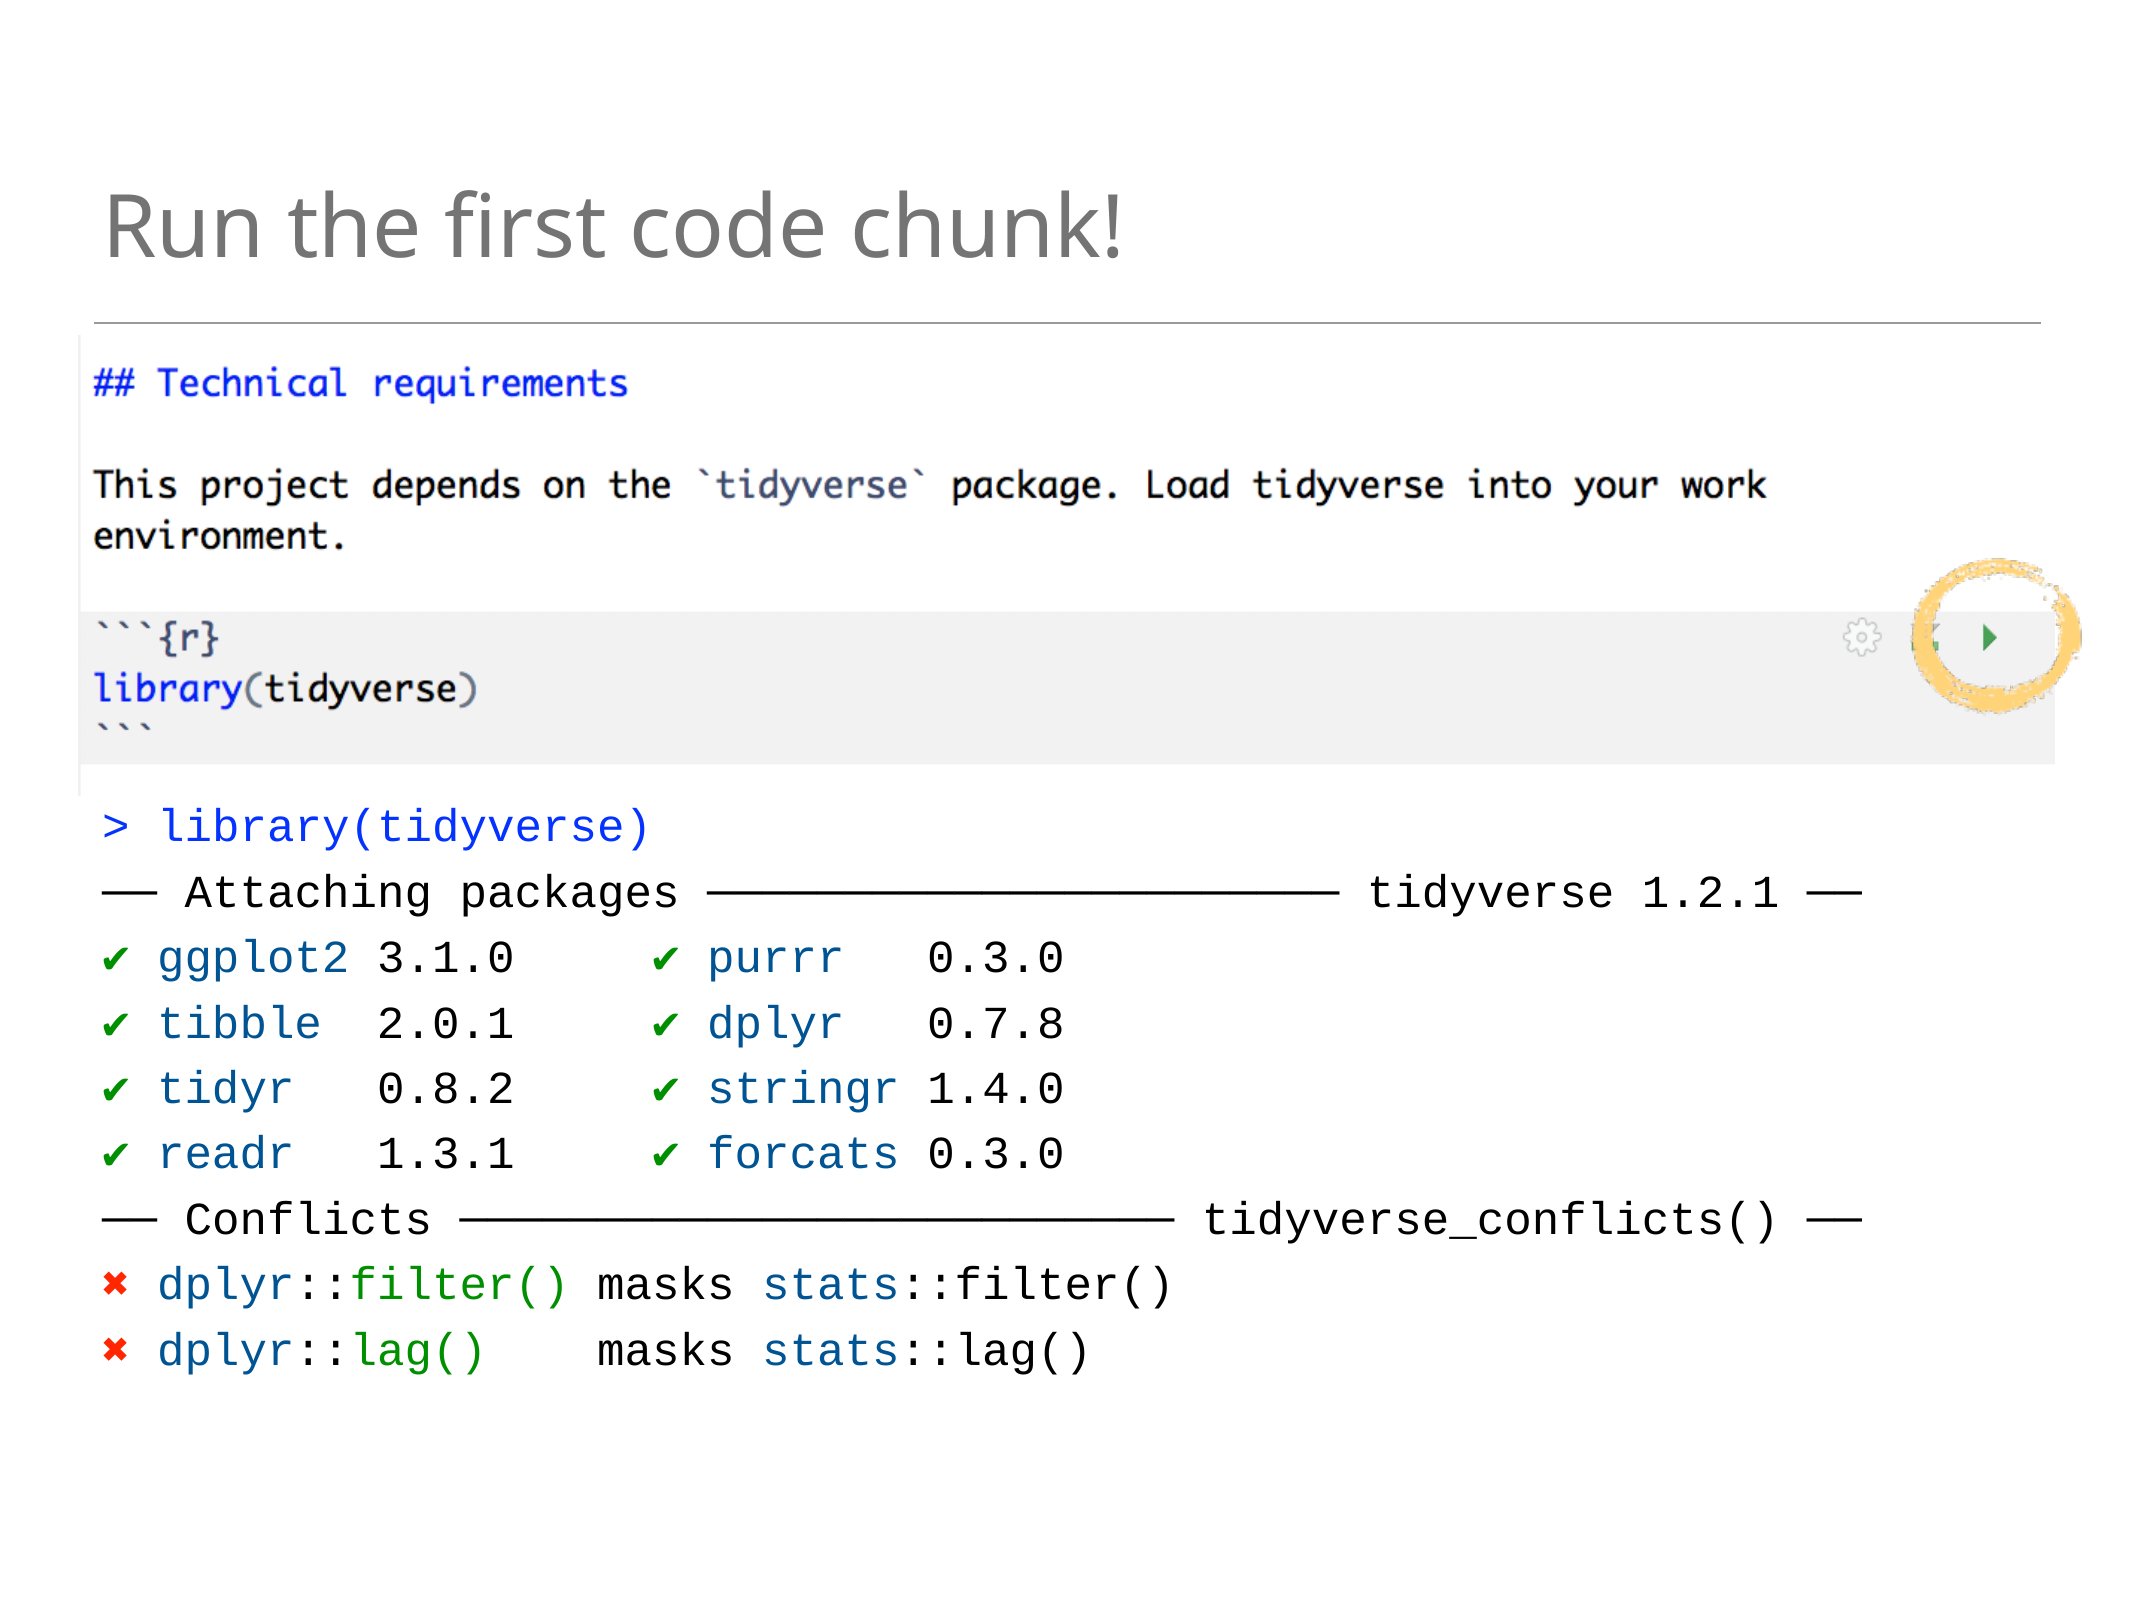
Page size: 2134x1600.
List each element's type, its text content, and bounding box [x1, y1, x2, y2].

picture [78, 335, 2086, 796]
list > library(tidyverse) ── Attaching packages ─────────────────────── tidyverse 1.2.1 ── ✔ ggplot2 3.1.0 ✔ purrr 0.3.0 ✔ tibble 2.0.1 ✔ dplyr 0.7.8 ✔ tidyr 0.8.2 ✔ stringr 1.4.0 ✔ readr 1.3.1 ✔ forcats 0.3.0 ── Conflicts ────────────────────────── tidyverse_conflicts() ── ✖ dplyr::filter() masks stats::filter() ✖ dplyr::lag() masks stats::lag() [93, 787, 2134, 1516]
title Run the first code chunk! [93, 53, 2041, 284]
